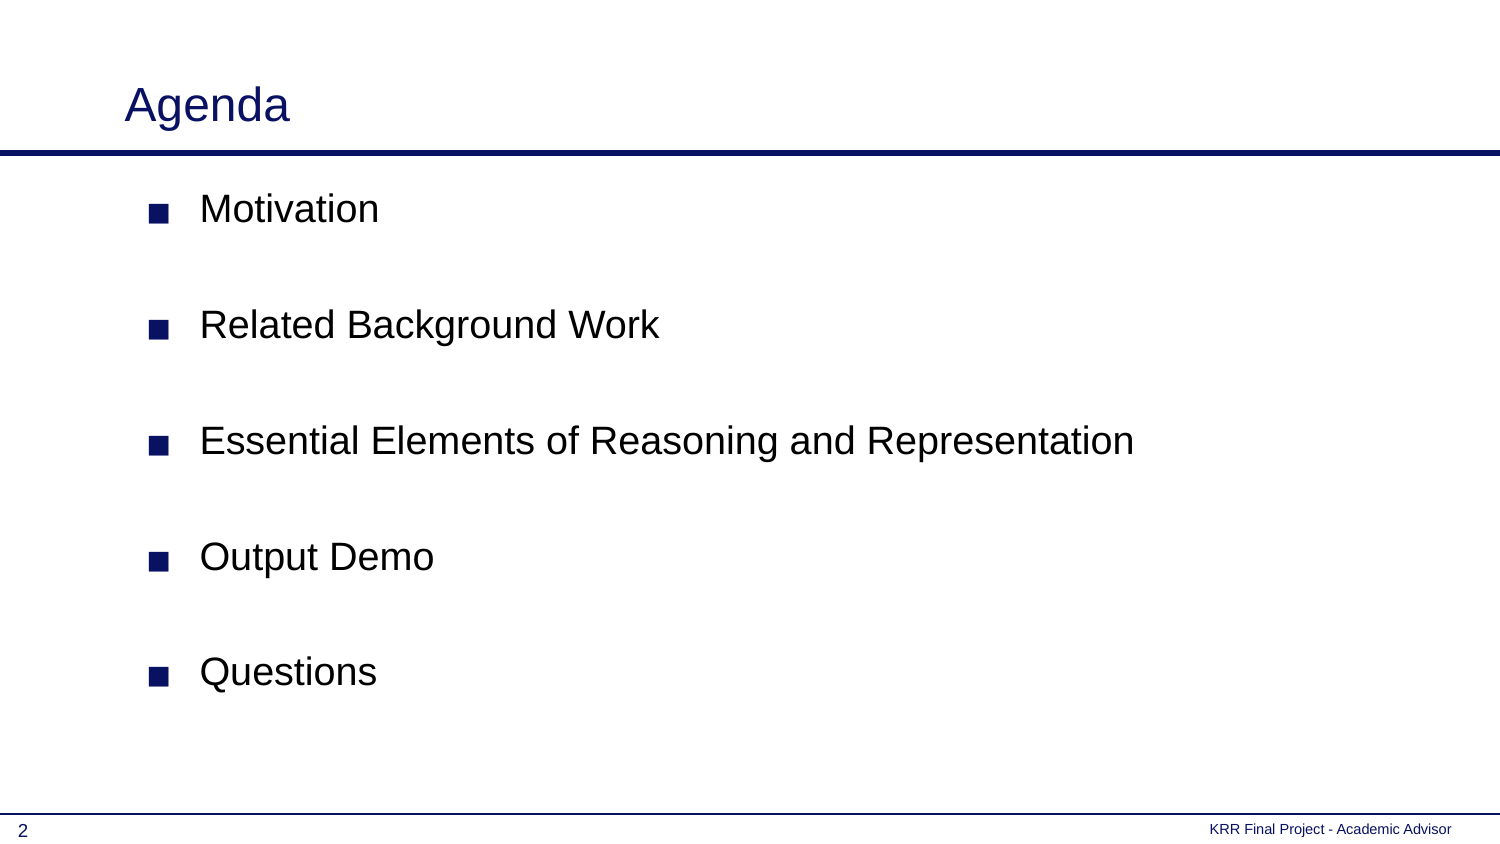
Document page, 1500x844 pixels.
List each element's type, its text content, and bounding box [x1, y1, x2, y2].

slide_number ‹#› [0, 816, 72, 844]
title Agenda [111, 5, 1467, 139]
list Motivation Related Background Work Essential Elements of Reasoning and Representation Output Demo Questions [111, 176, 1467, 793]
